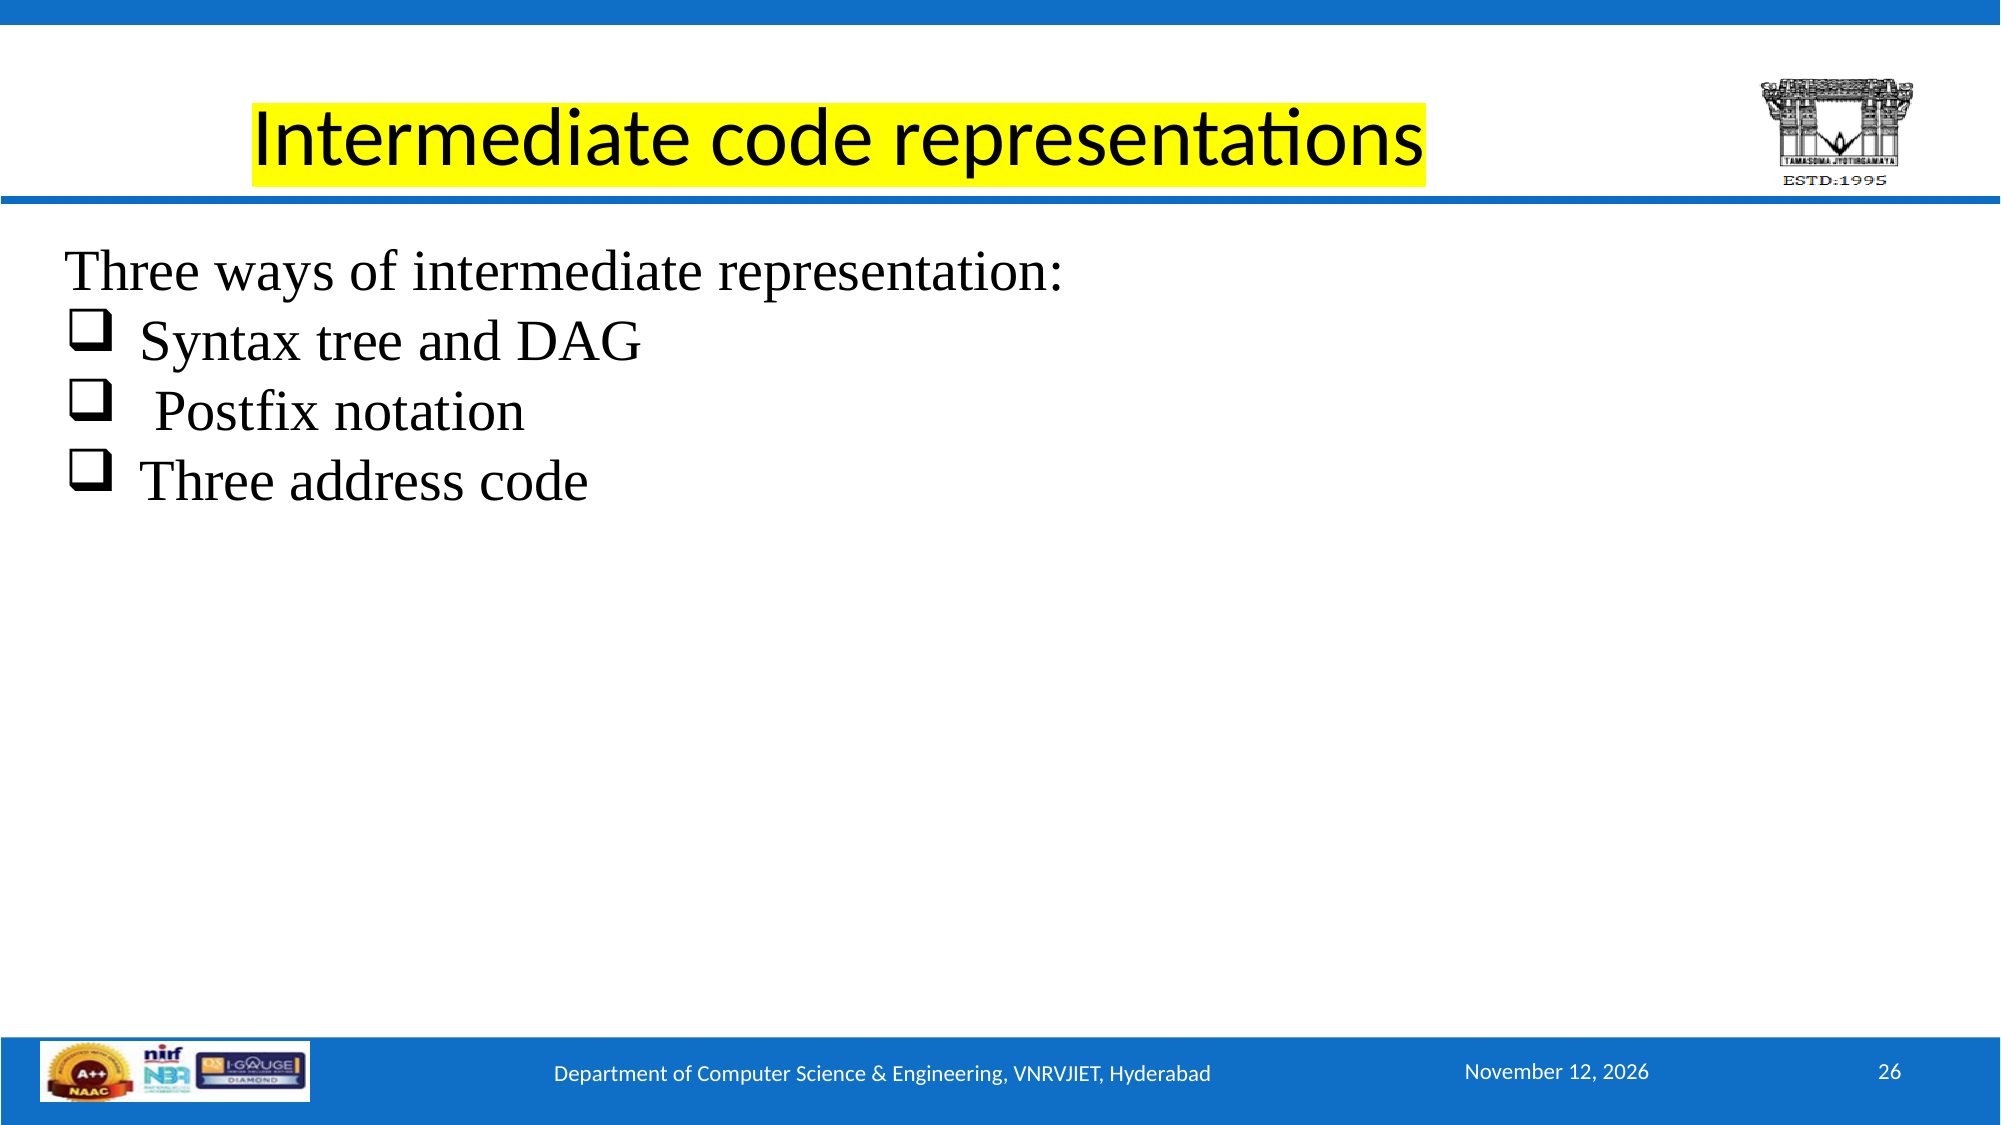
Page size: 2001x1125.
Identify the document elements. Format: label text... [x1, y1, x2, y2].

picture [1749, 70, 1934, 194]
picture [40, 1041, 310, 1102]
slide_number 26 [1749, 1040, 1917, 1100]
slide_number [1449, 1040, 1734, 1100]
footer Department of Computer Science & Engineering, VNRVJIET, Hyderabad [333, 1041, 1434, 1102]
text_box Three ways of intermediate representation: Syntax tree and DAG Postfix notation Three address code [50, 224, 1963, 520]
text_box Intermediate code representations [237, 75, 1525, 190]
